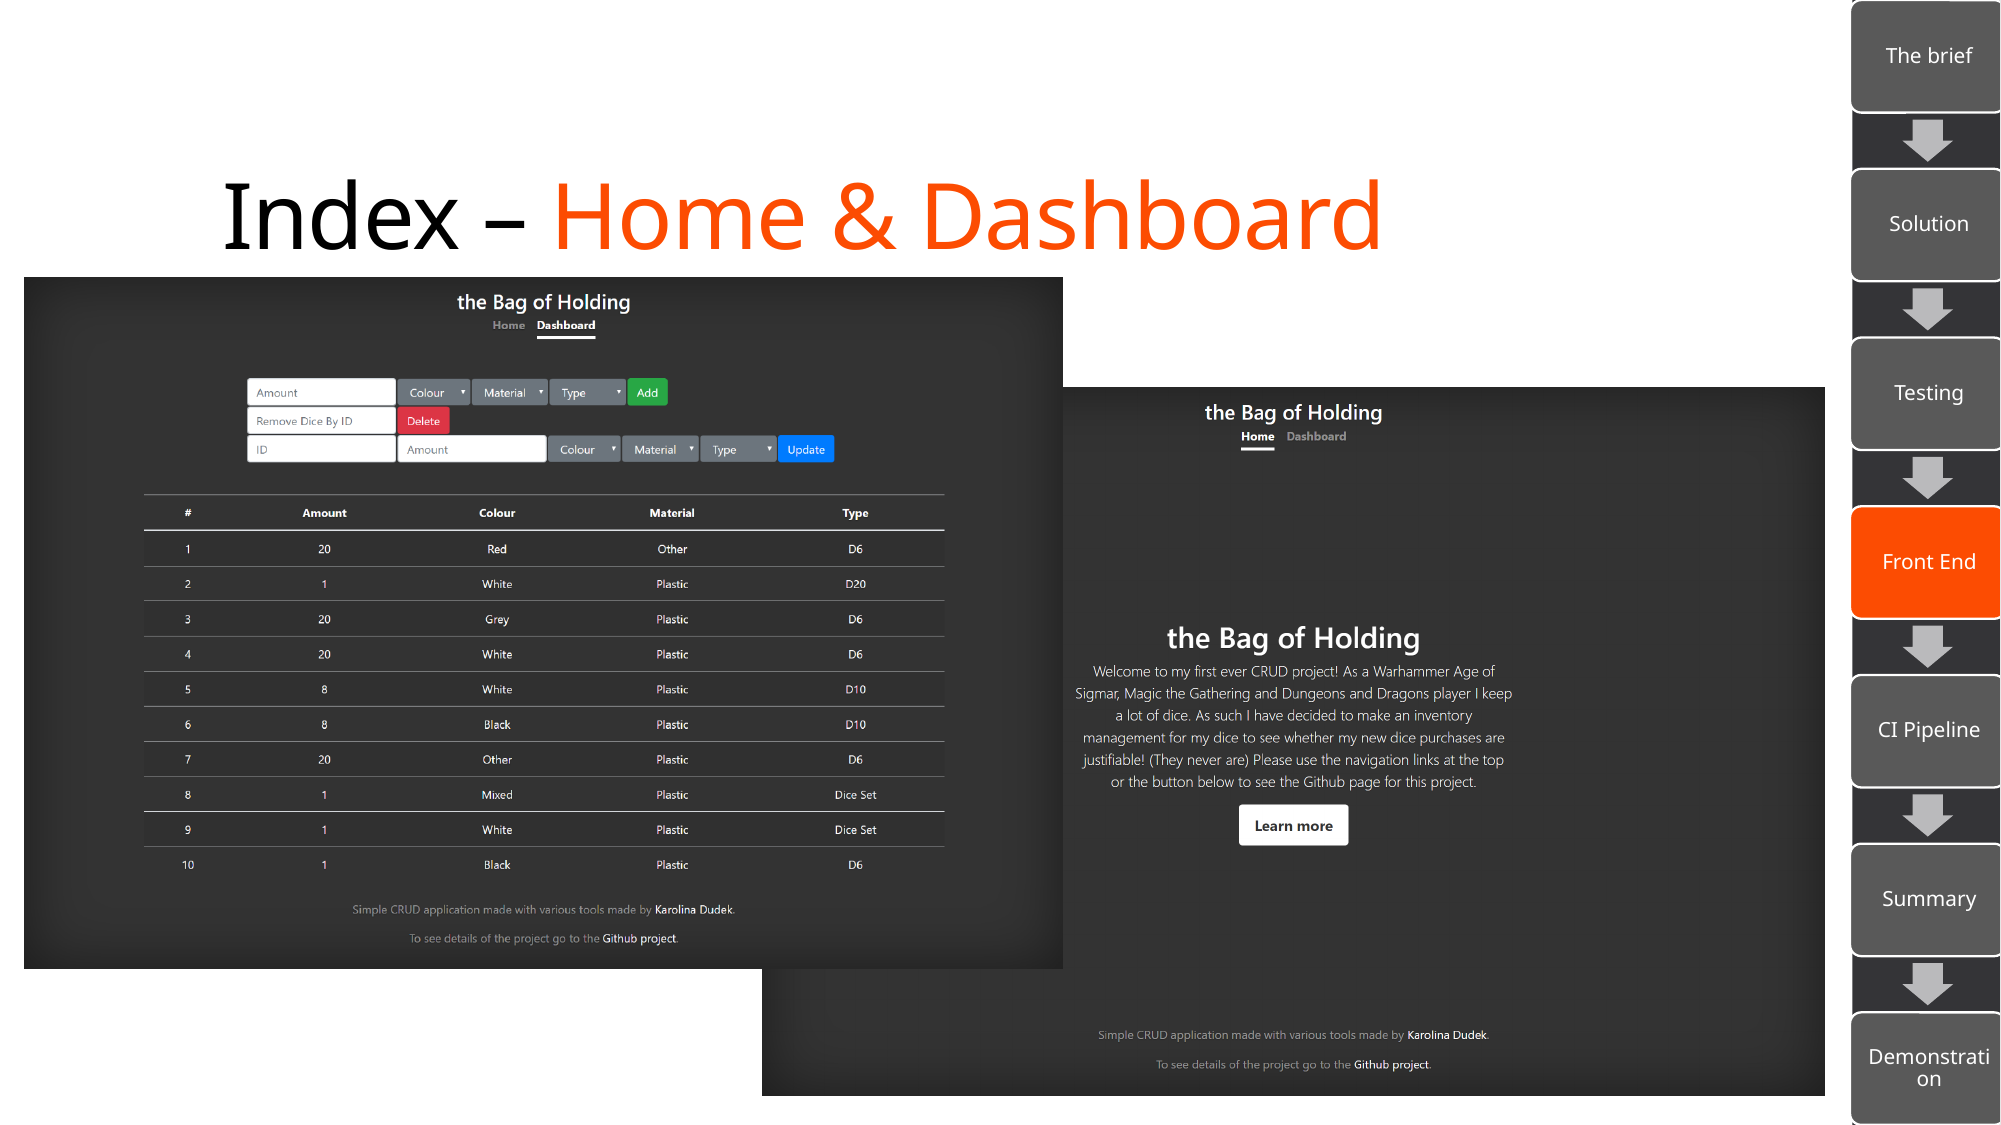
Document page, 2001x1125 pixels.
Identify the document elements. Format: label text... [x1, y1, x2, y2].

title Index – Home & Dashboard [206, 60, 1797, 278]
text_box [1849, 0, 2000, 1125]
picture [762, 387, 1826, 1096]
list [24, 277, 1063, 970]
